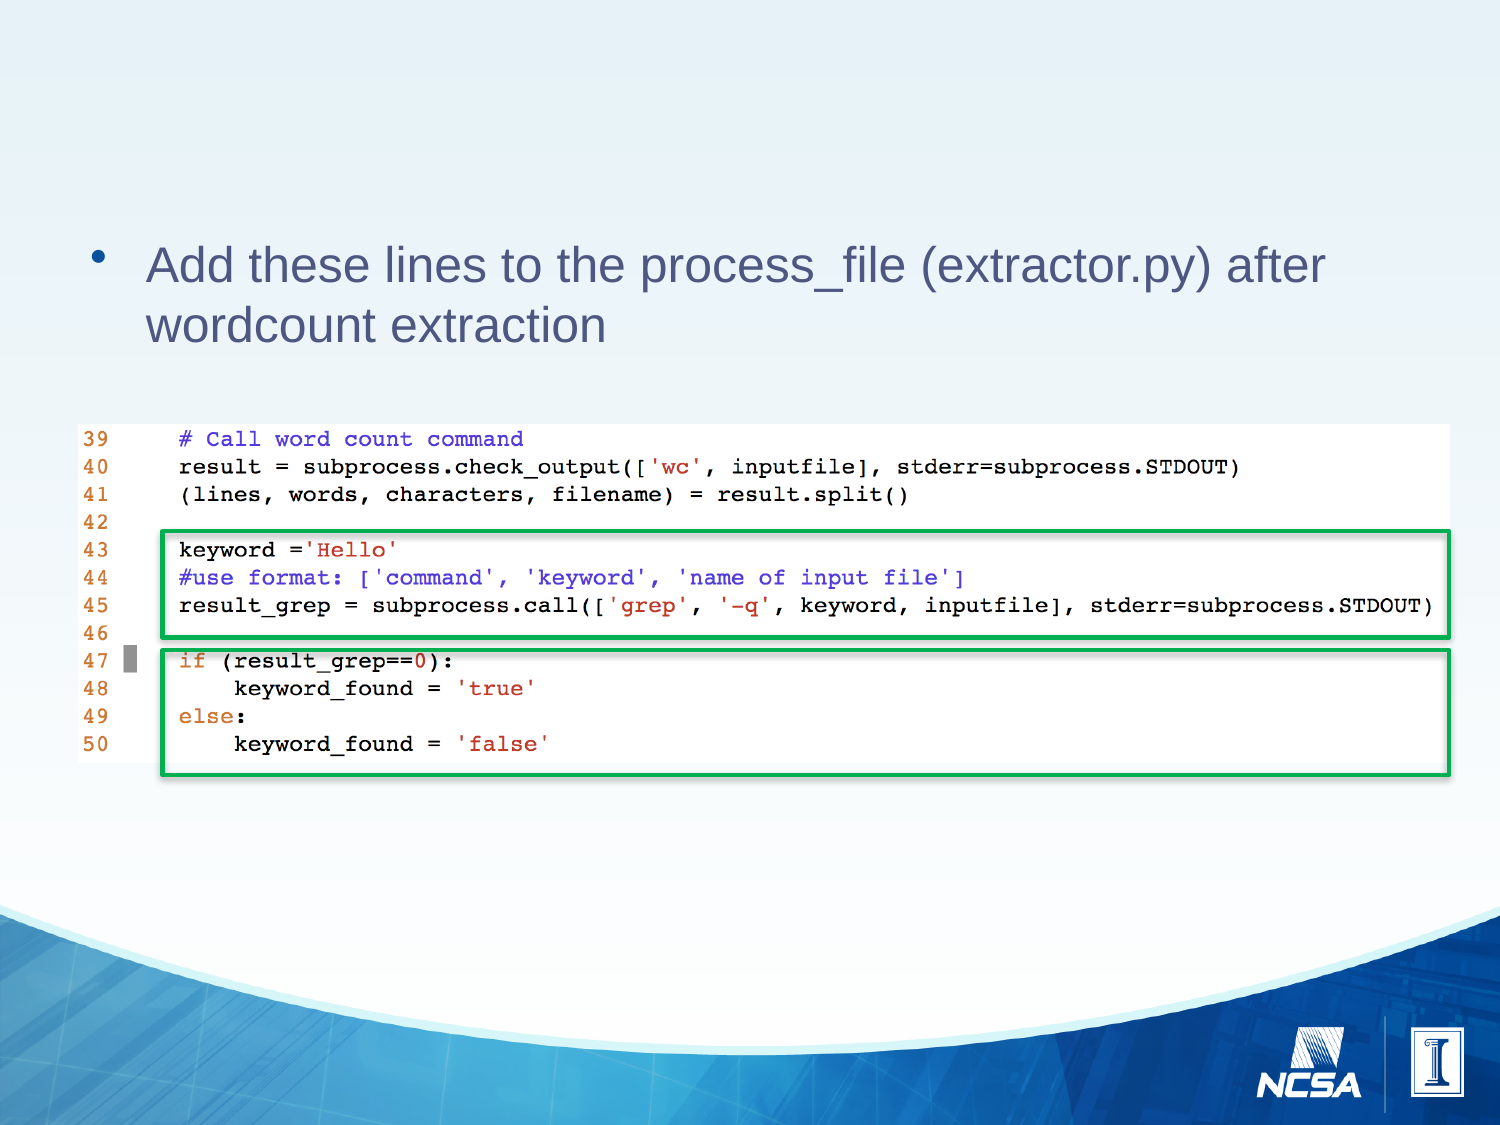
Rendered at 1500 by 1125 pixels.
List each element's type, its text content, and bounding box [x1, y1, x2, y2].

list Add these lines to the process_file (extractor.py) after wordcount extraction [75, 224, 1425, 425]
text_box [162, 770, 1450, 776]
picture [0, 0, 1500, 1125]
list Add these lines to the process_file (extractor.py) after wordcount extraction [75, 769, 1425, 1000]
